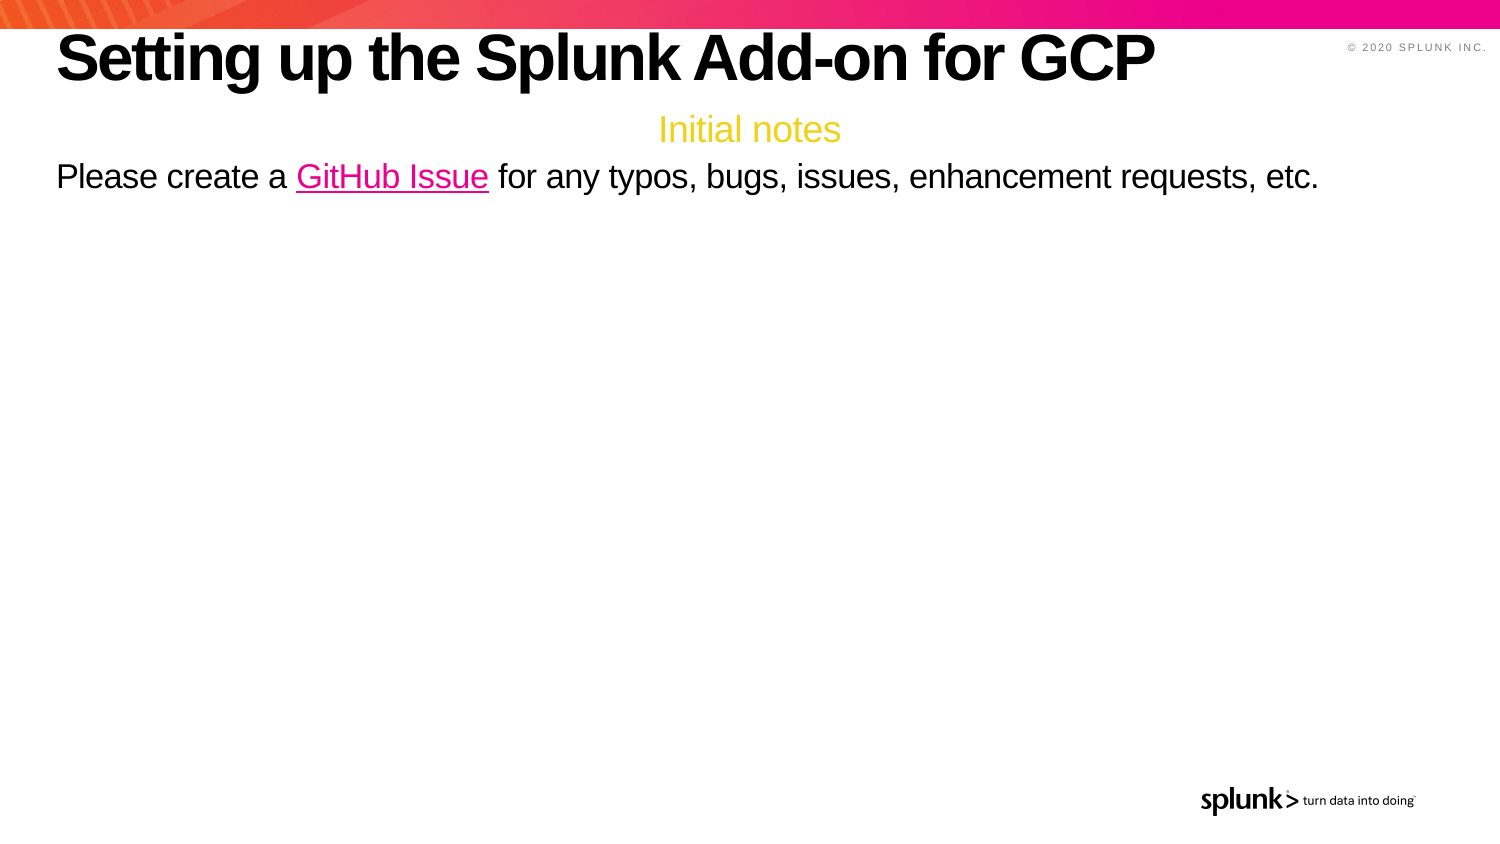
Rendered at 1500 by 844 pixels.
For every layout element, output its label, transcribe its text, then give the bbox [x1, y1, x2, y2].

title Setting up the Splunk Add-on for GCP [56, 38, 1444, 93]
list Please create a GitHub Issue for any typos, bugs, issues, enhancement requests, etc. [56, 157, 1444, 727]
picture [1201, 787, 1416, 816]
subtitle Initial notes [56, 108, 1444, 142]
picture [0, 0, 1500, 29]
